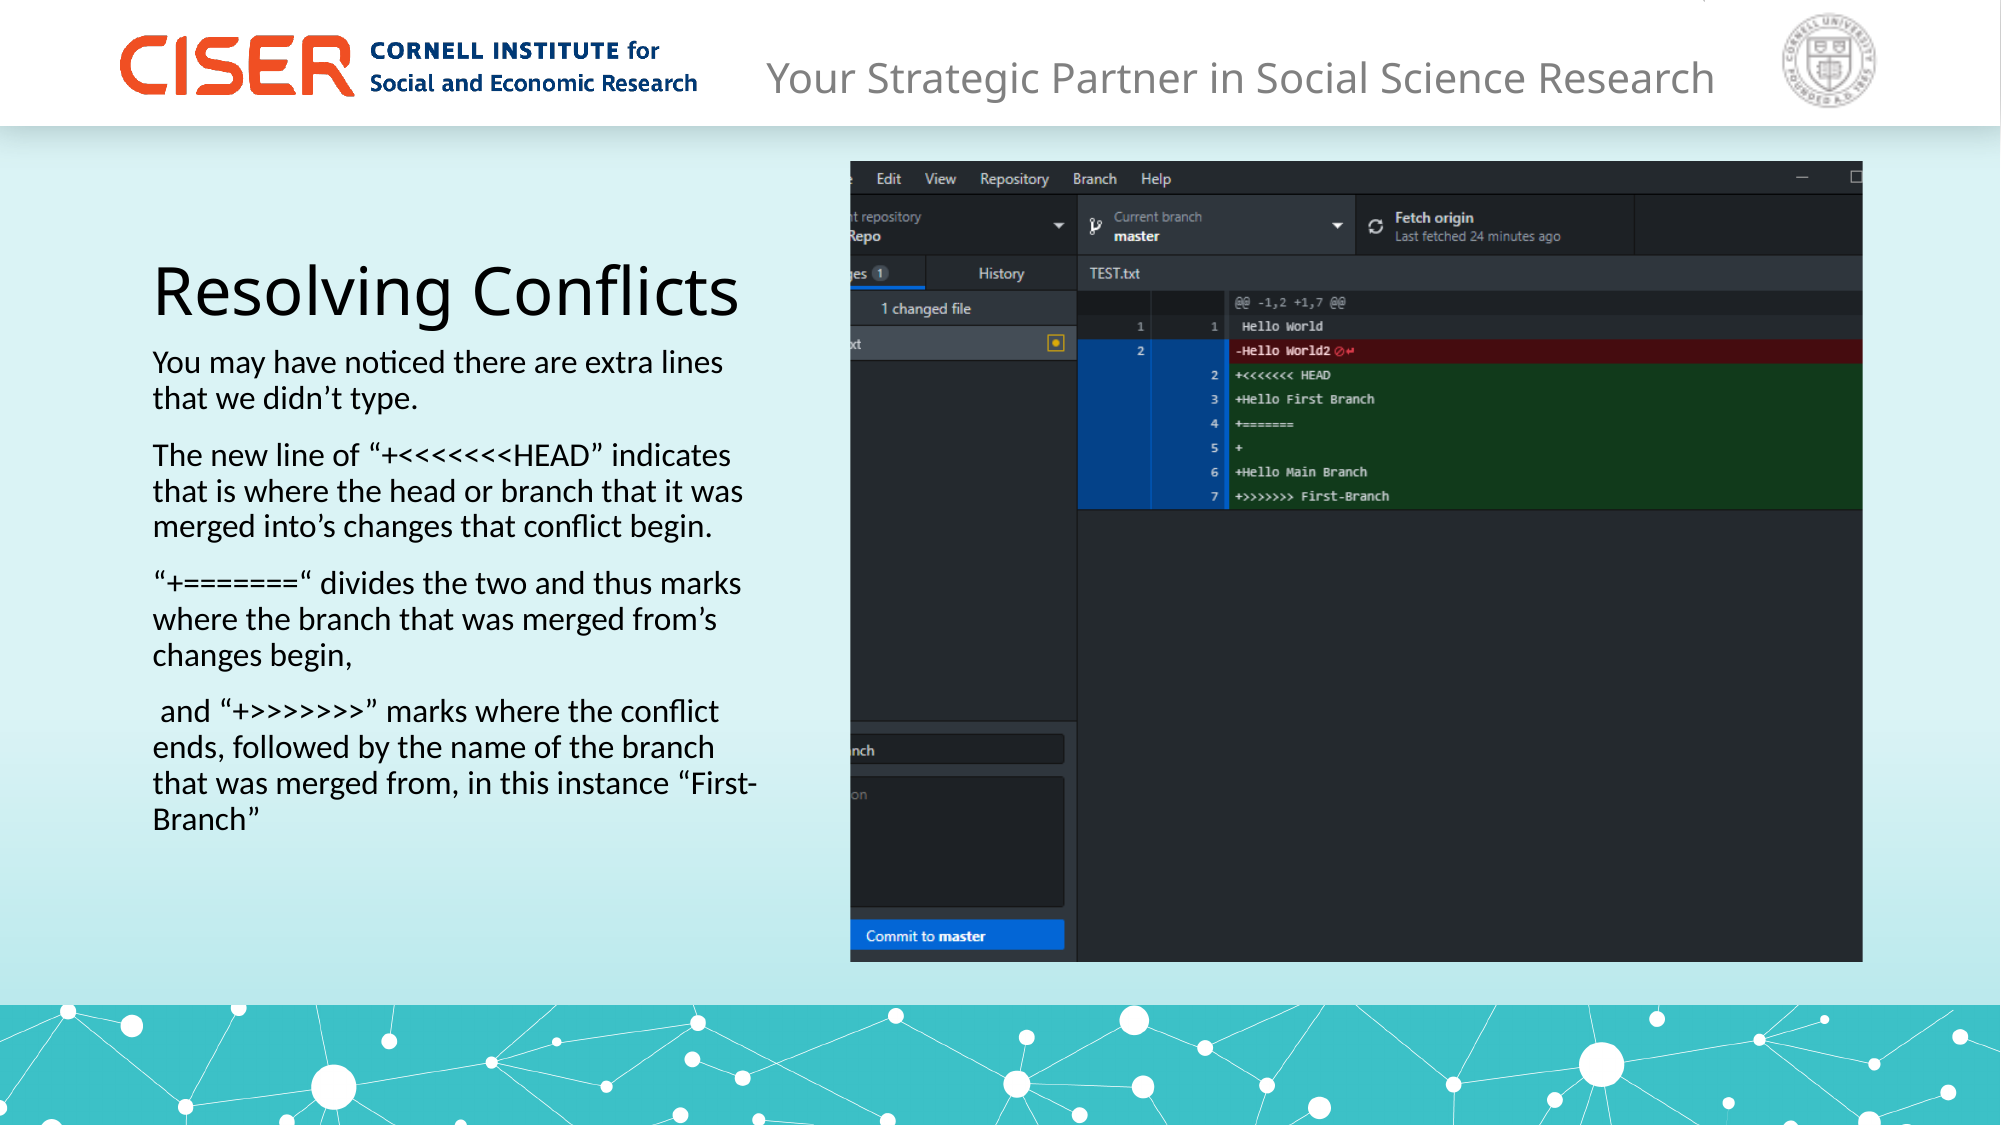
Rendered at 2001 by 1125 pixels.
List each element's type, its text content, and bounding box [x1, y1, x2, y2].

picture [0, 1005, 2000, 1125]
text_box [0, 125, 2000, 1005]
list You may have noticed there are extra lines that we didn’t type. The new line of “+<<<<<<<HEAD” indicates that is where the head or branch that it was merged into’s changes that conflict begin. “+=======“ divides the two and thus marks where the branch that was merged from’s changes begin, and “+>>>>>>>” marks where the conflict ends, followed by the name of the branch that was merged from, in this instance “First-Branch” [137, 337, 783, 963]
title Resolving Conflicts [137, 75, 783, 337]
picture [53, 0, 763, 125]
picture [850, 161, 1863, 962]
